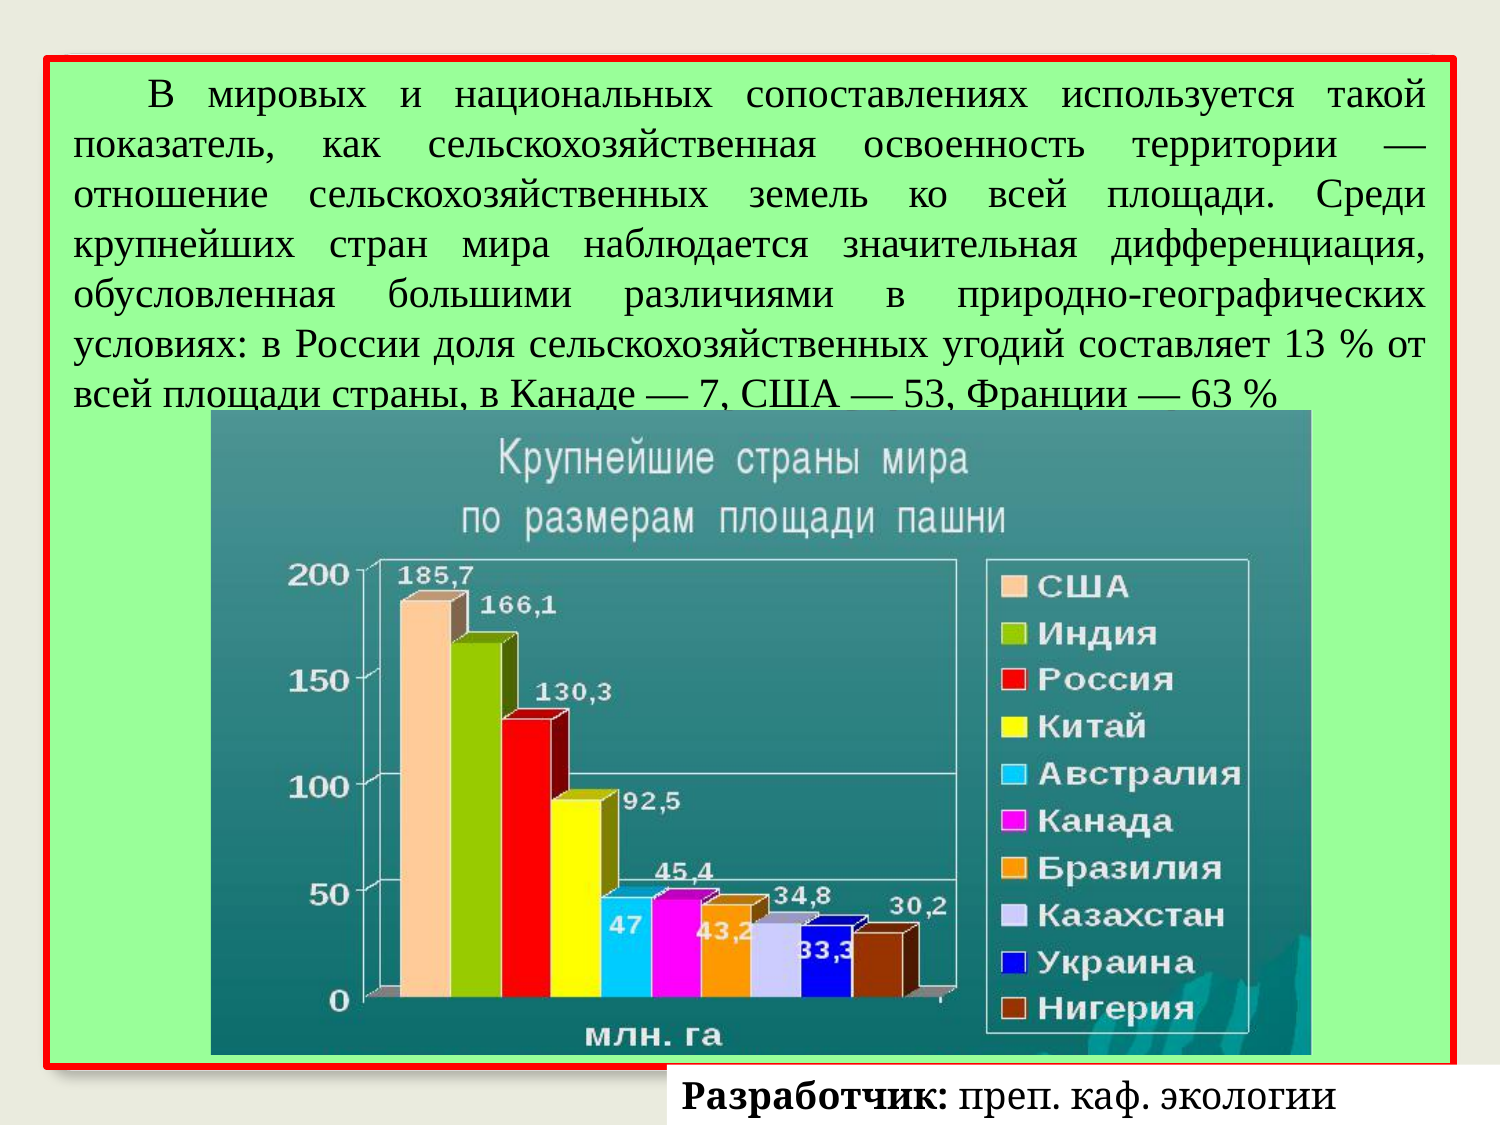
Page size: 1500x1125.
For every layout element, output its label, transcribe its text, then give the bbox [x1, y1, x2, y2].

text_box Разработчик: преп. каф. экологии Кирвель П.И. [666, 1064, 1500, 1125]
text_box [43, 55, 1457, 1070]
text_box В мировых и национальных сопоставлениях используется такой показатель, как сельскохозяйственная освоенность территории — отношение сельскохозяйственных земель ко всей площади. Среди крупнейших стран мира наблюдается значительная дифференциация, обусловленная большими различиями в природно-географических условиях: в России доля сельскохозяйственных угодий составляет 13 % от всей площади страны, в Канаде — 7, США — 53, Франции — 63 % [58, 58, 1442, 424]
picture [210, 409, 1313, 1055]
